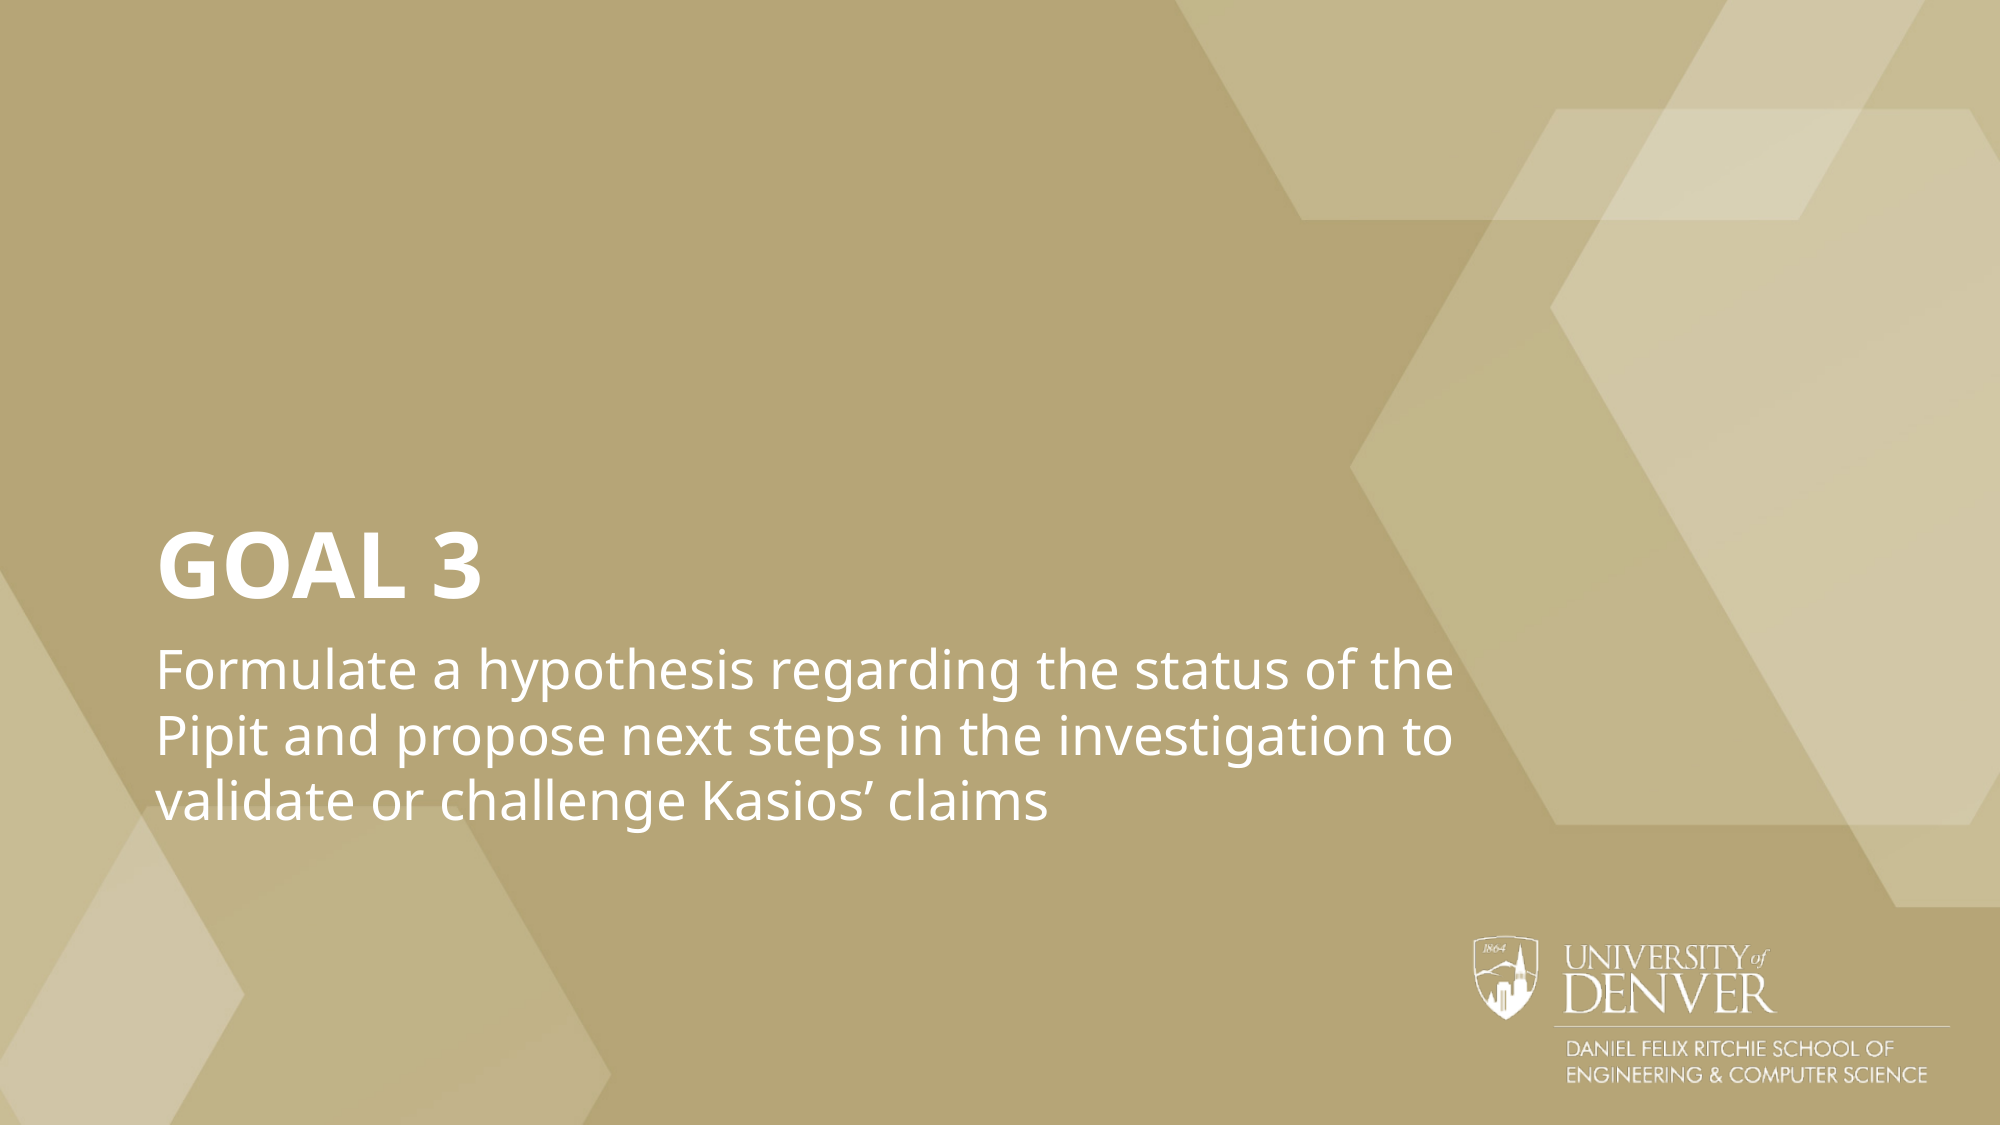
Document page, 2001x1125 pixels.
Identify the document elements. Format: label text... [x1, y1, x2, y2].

picture [0, 0, 2000, 1125]
list Formulate a hypothesis regarding the status of the Pipit and propose next steps in the investigation to validate or challenge Kasios’ claims [140, 627, 1505, 896]
title GOAL 3 [140, 229, 1505, 627]
